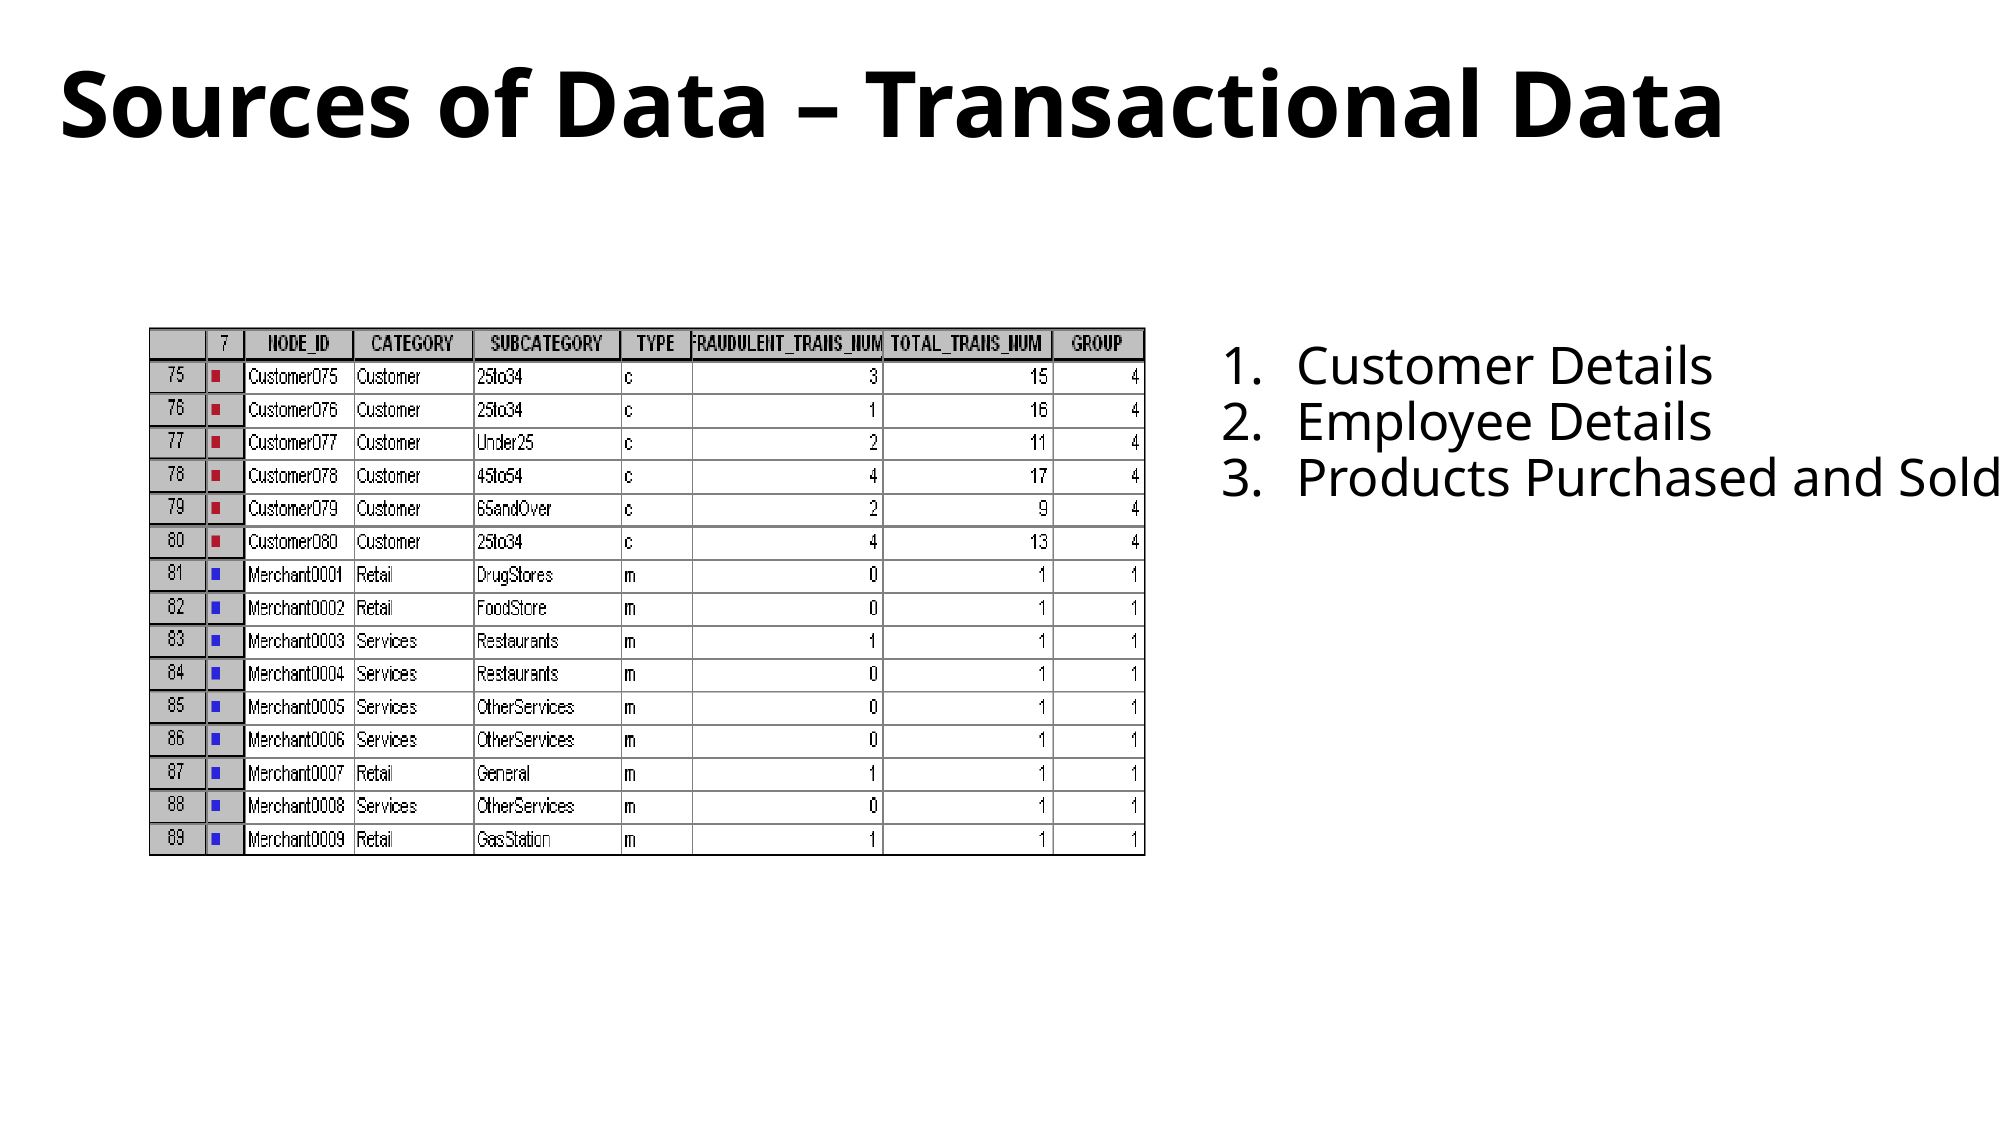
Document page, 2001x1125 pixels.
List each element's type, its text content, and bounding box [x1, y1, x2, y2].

title Sources of Data – Transactional Data [44, 48, 1770, 167]
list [137, 314, 1160, 875]
text_box Customer Details Employee Details Products Purchased and Sold [1206, 314, 2000, 533]
